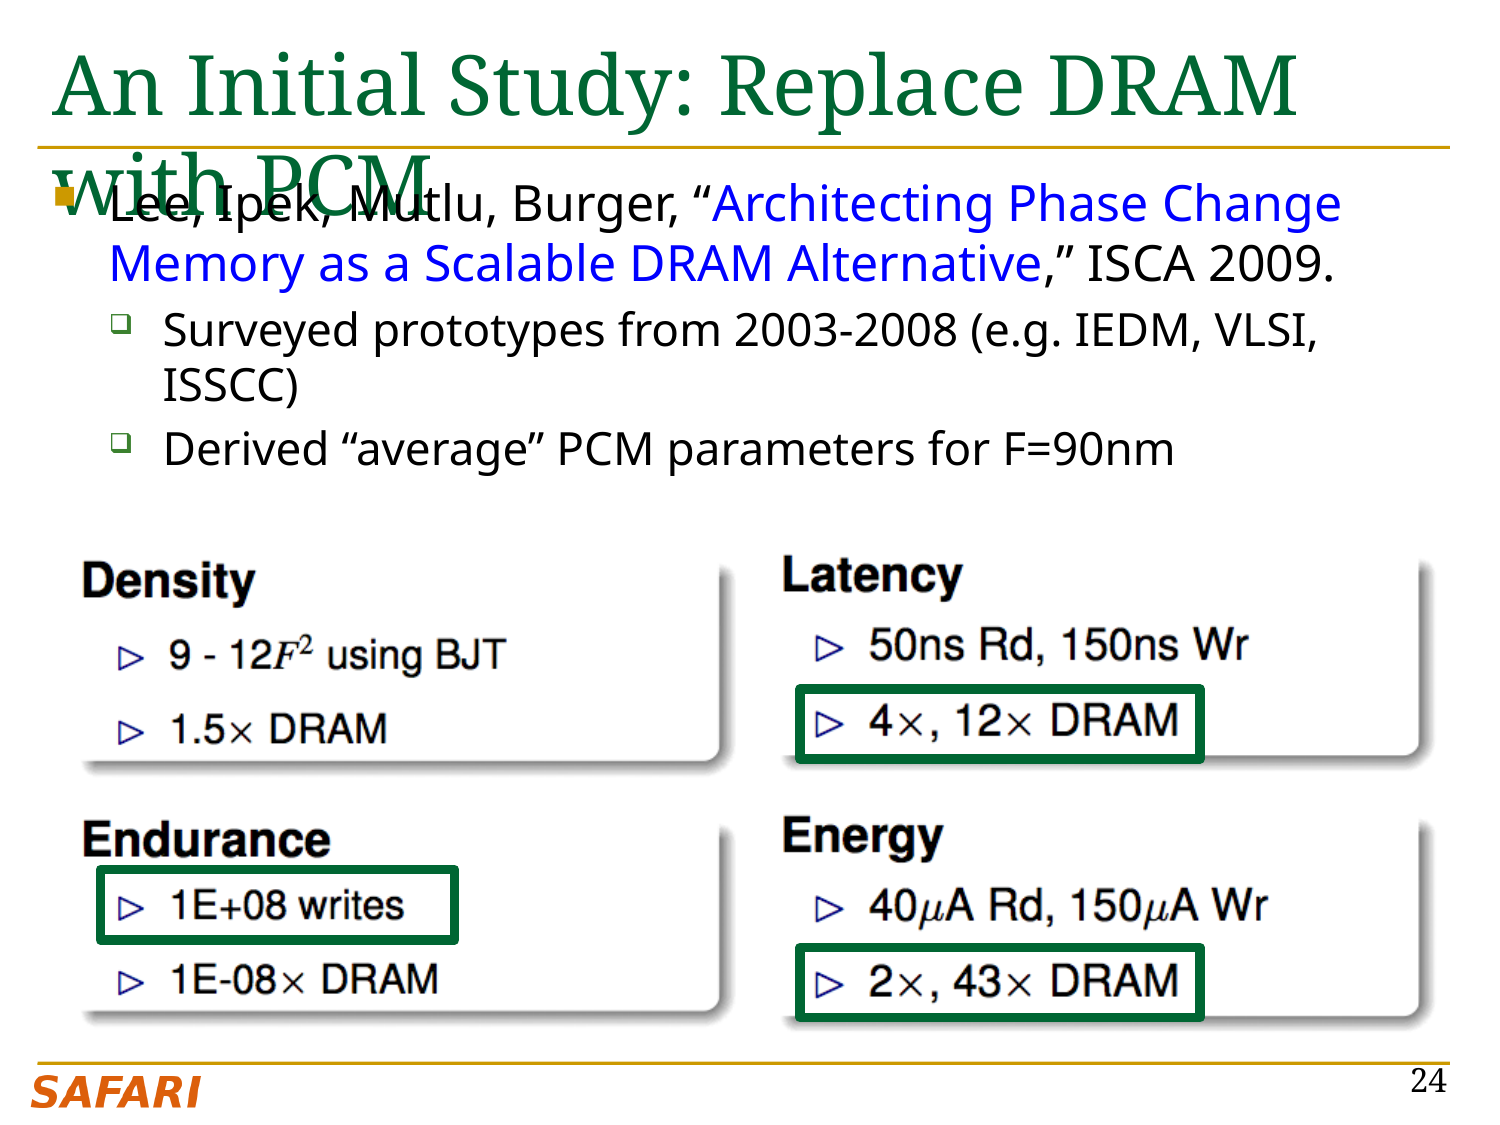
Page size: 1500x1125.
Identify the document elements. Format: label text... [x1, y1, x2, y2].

picture [62, 538, 1441, 1044]
title An Initial Study: Replace DRAM with PCM [37, 24, 1500, 200]
list Lee, Ipek, Mutlu, Burger, “Architecting Phase Change Memory as a Scalable DRAM Alternative,” ISCA 2009. Surveyed prototypes from 2003-2008 (e.g. IEDM, VLSI, ISSCC) Derived “average” PCM parameters for F=90nm [37, 163, 1483, 1016]
picture [29, 1066, 207, 1118]
slide_number 24 [1111, 1036, 1462, 1112]
